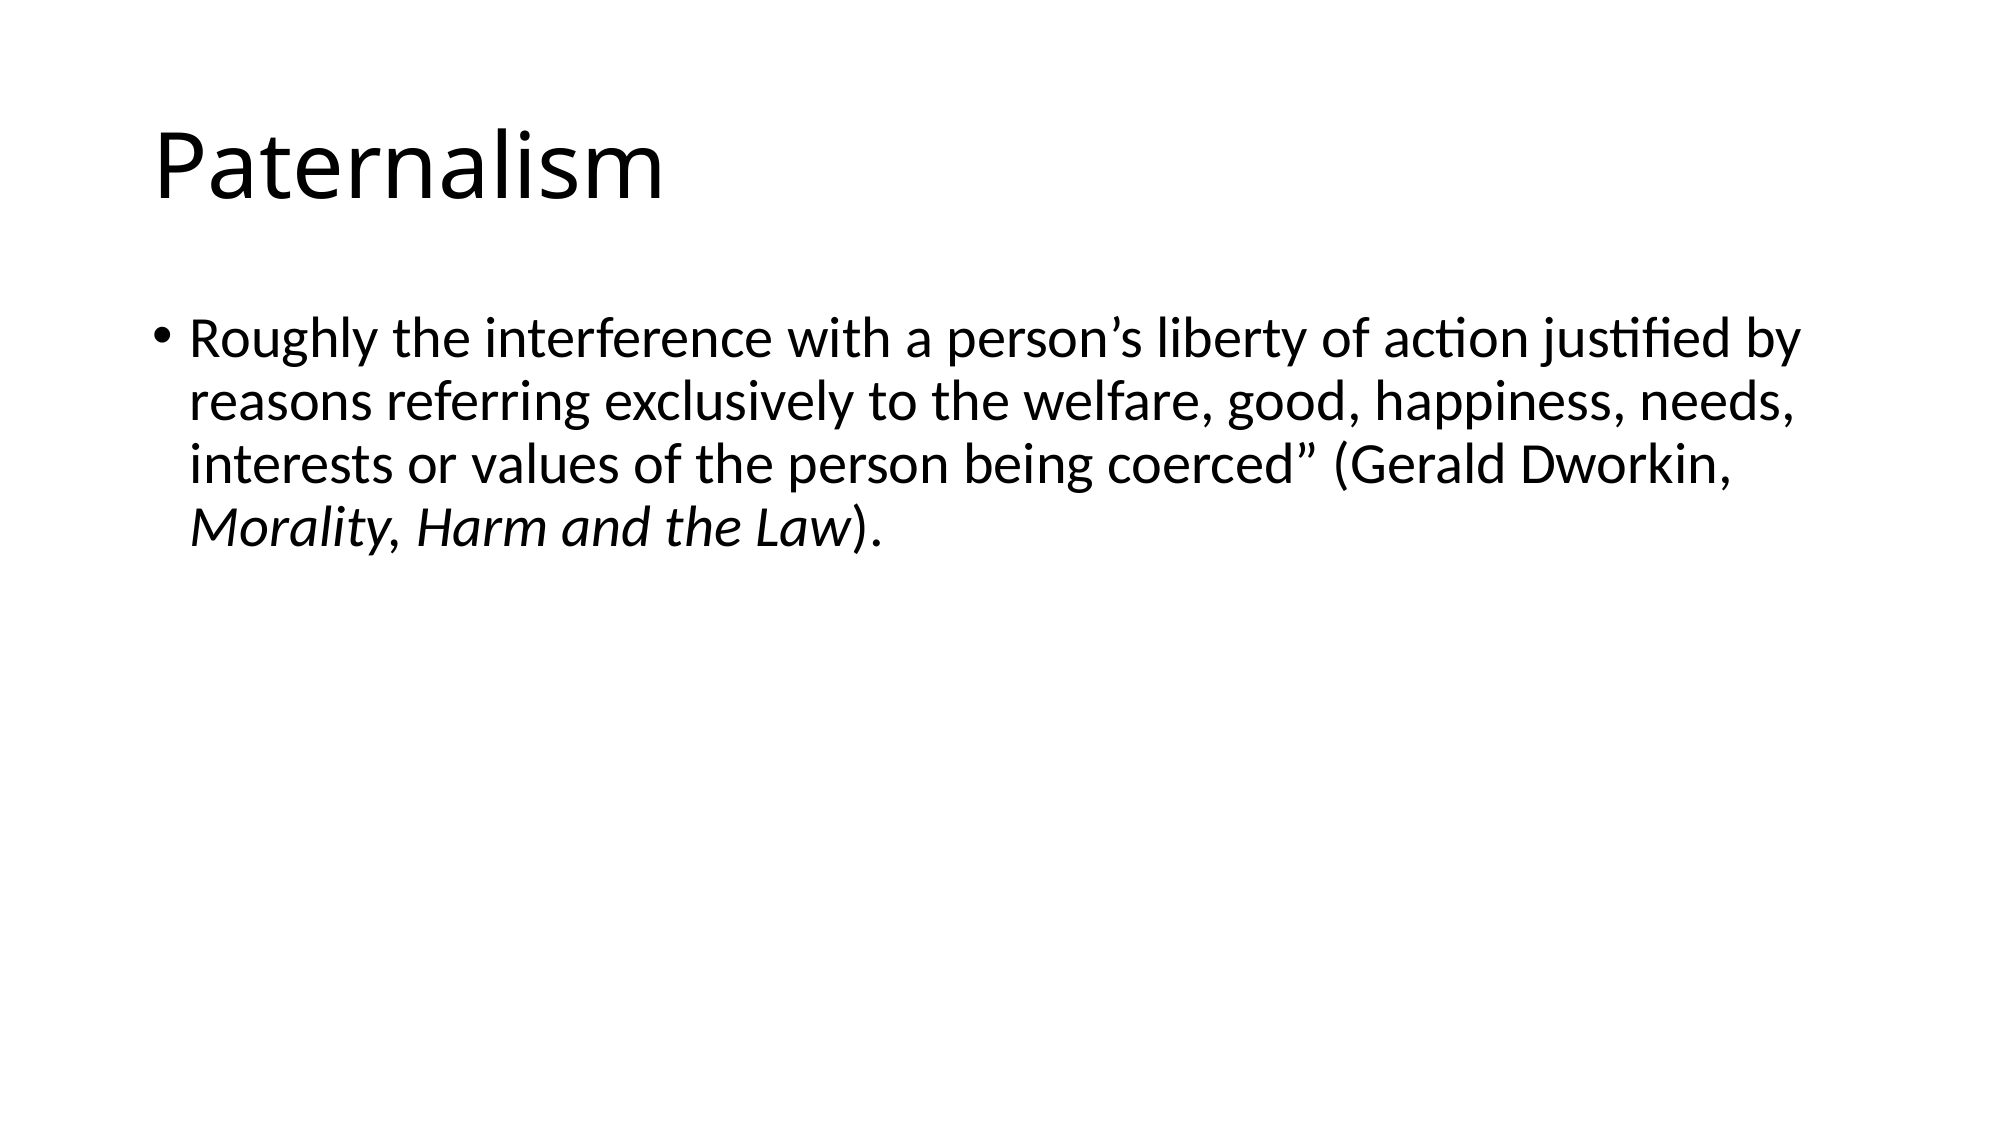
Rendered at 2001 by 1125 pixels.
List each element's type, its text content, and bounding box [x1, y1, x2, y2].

title Paternalism [137, 59, 1863, 278]
list Roughly the interference with a person’s liberty of action justified by reasons referring exclusively to the welfare, good, happiness, needs, interests or values of the person being coerced” (Gerald Dworkin, Morality, Harm and the Law). [137, 299, 1863, 1014]
